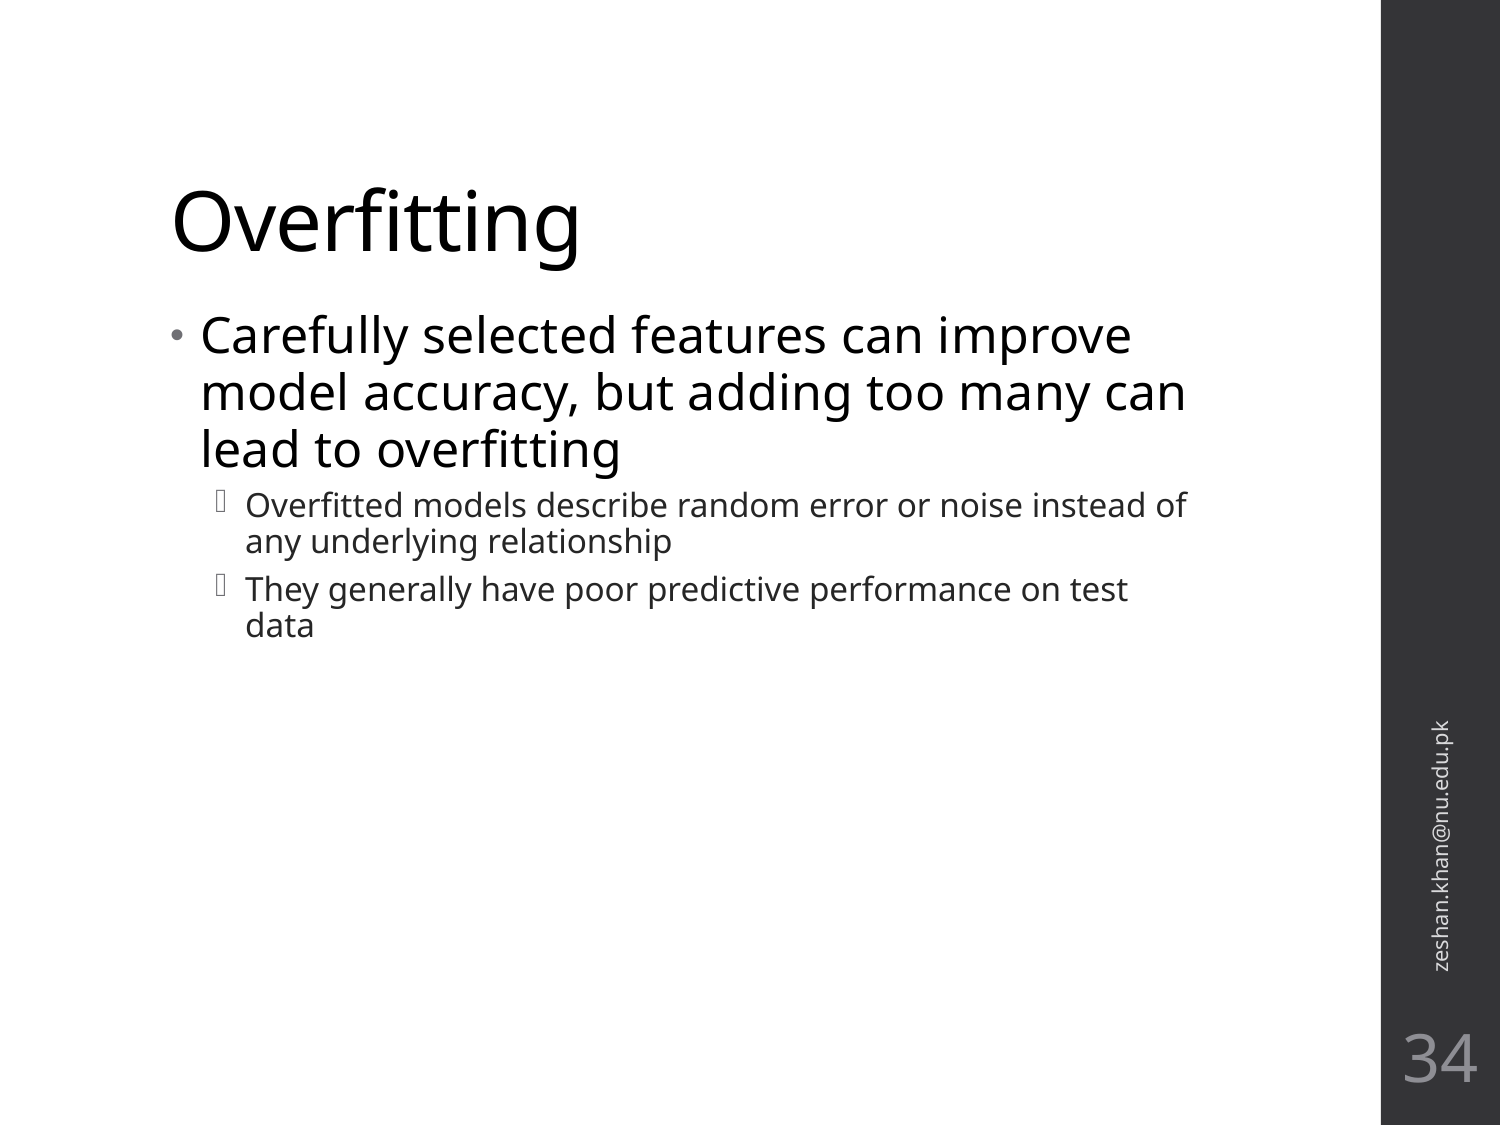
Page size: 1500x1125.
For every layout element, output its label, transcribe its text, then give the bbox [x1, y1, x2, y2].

list Carefully selected features can improve model accuracy, but adding too many can lead to overfitting Overfitted models describe random error or noise instead of any underlying relationship They generally have poor predictive performance on test data [155, 299, 1213, 1014]
title Overfitting [155, 60, 1348, 278]
slide_number 34 [1384, 1012, 1498, 1110]
footer zeshan.khan@nu.edu.pk [1418, 400, 1464, 988]
